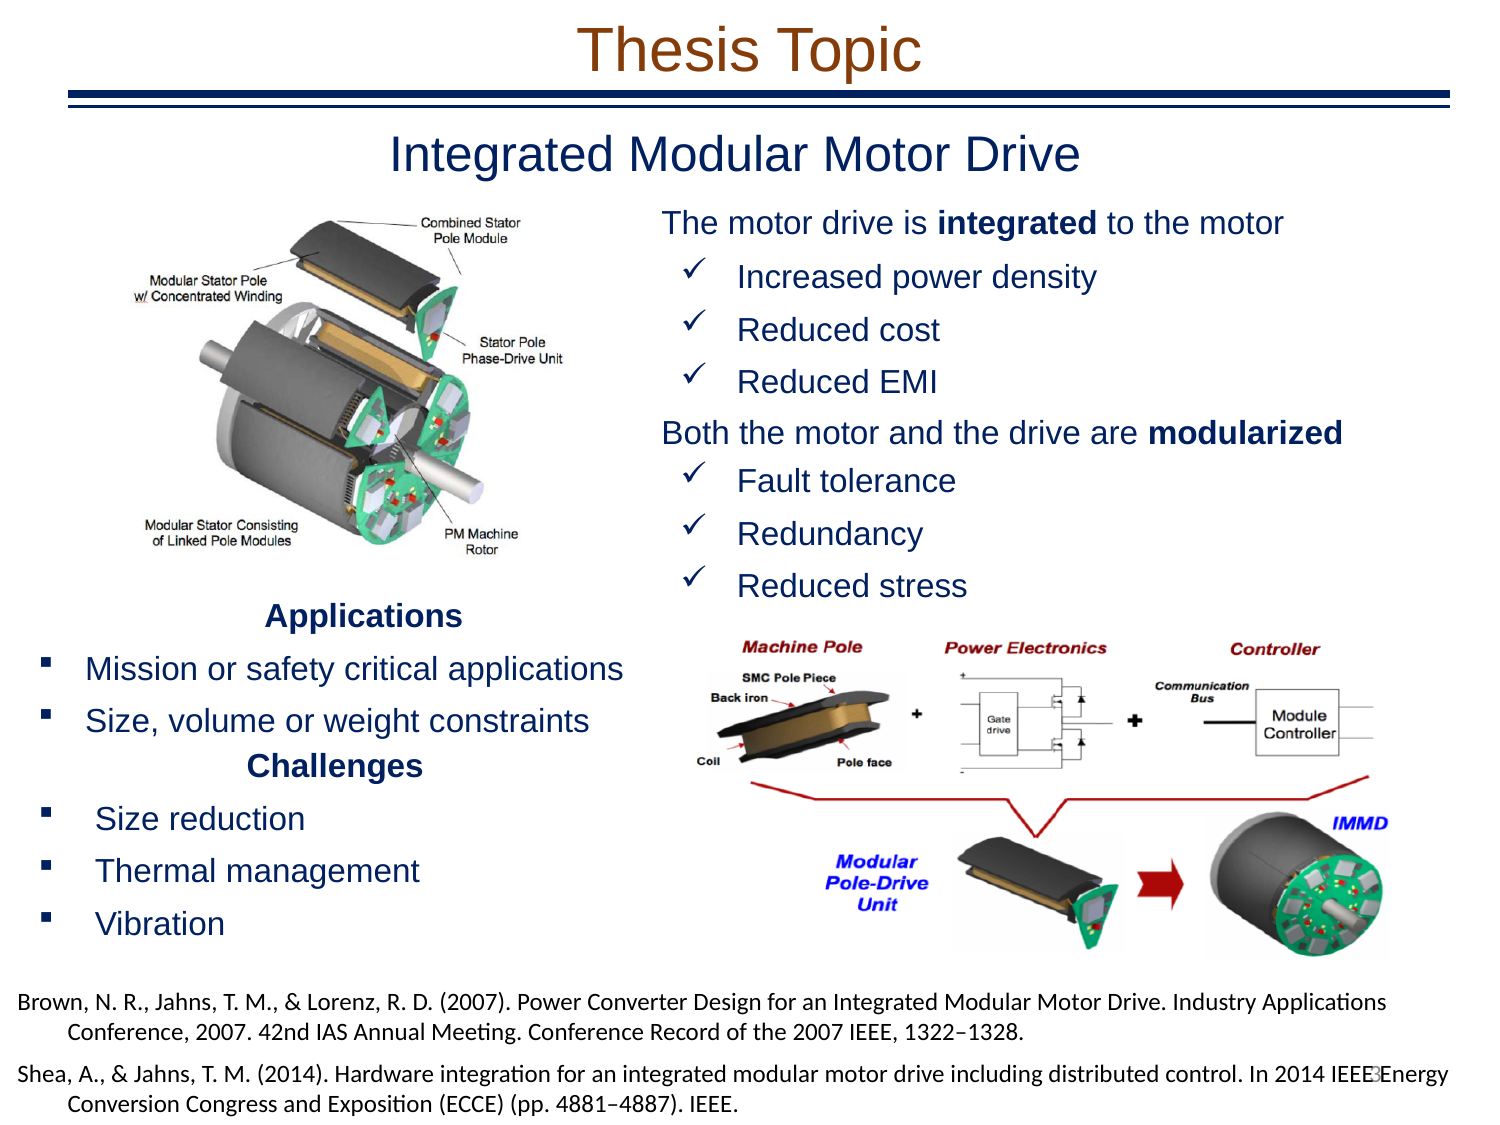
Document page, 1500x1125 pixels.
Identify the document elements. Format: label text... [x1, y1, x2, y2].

slide_number 3 [1059, 1042, 1397, 1103]
text_box Challenges Size reduction Thermal management Vibration [23, 737, 647, 950]
text_box Brown, N. R., Jahns, T. M., & Lorenz, R. D. (2007). Power Converter Design for an Integrated Modular Motor Drive. Industry Applications Conference, 2007. 42nd IAS Annual Meeting. Conference Record of the 2007 IEEE, 1322–1328. [2, 978, 1500, 1050]
text_box Integrated Modular Motor Drive [68, 114, 1403, 189]
text_box Thesis Topic [0, 1, 1500, 92]
text_box Increased power density Reduced cost Reduced EMI [665, 248, 1298, 408]
text_box Shea, A., & Jahns, T. M. (2014). Hardware integration for an integrated modular motor drive including distributed control. In 2014 IEEE Energy Conversion Congress and Exposition (ECCE) (pp. 4881–4887). IEEE. [2, 1050, 1500, 1125]
picture [123, 211, 567, 566]
text_box Applications Mission or safety critical applications Size, volume or weight constraints [23, 586, 705, 747]
text_box The motor drive is integrated to the motor Both the motor and the drive are modularized [646, 194, 1500, 459]
picture [696, 622, 1403, 965]
text_box Fault tolerance Redundancy Reduced stress [665, 451, 1199, 612]
